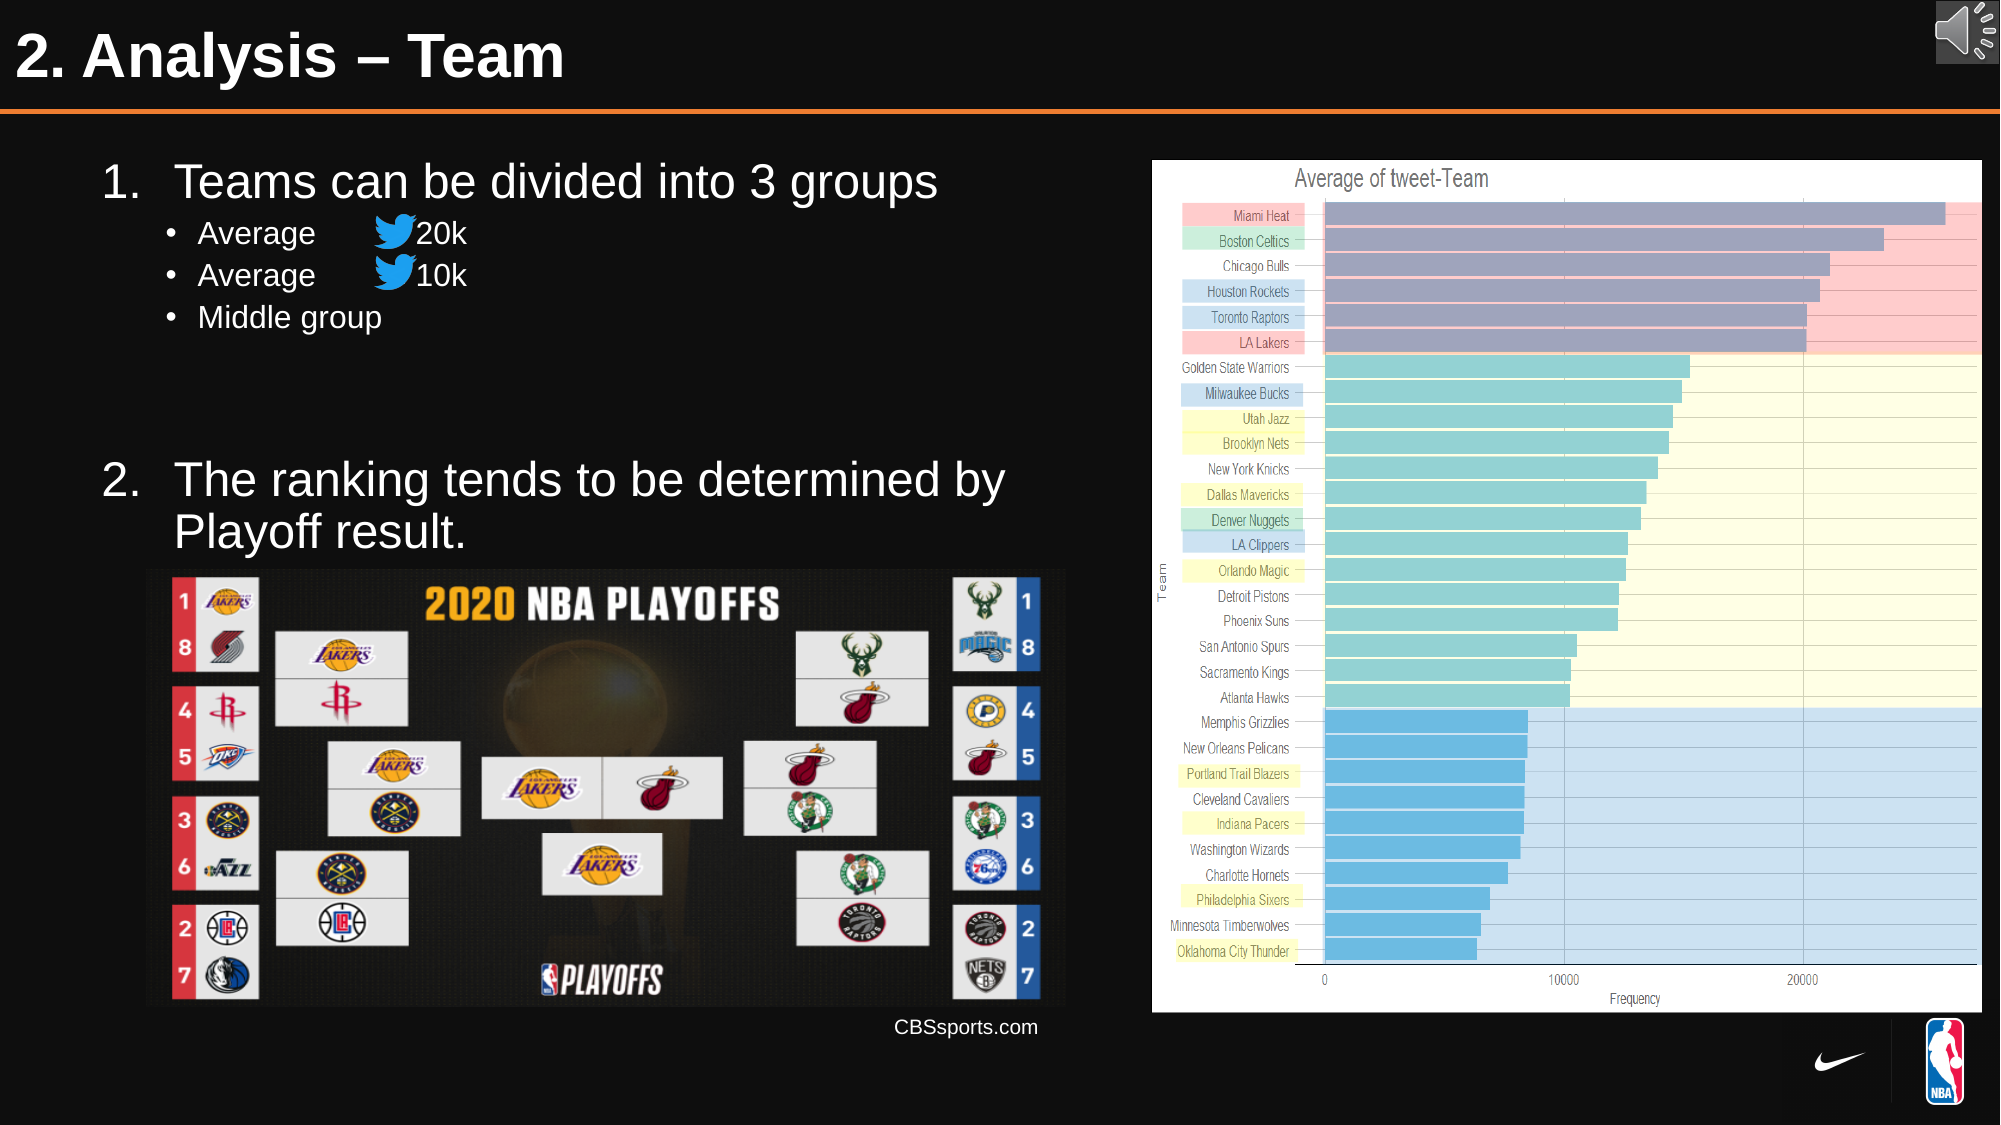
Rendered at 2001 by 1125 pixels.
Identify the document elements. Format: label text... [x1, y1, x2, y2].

picture [1934, 0, 2000, 66]
picture [1151, 159, 2000, 1122]
picture [146, 569, 1066, 1007]
picture [374, 254, 417, 290]
text_box CBSsports.com [835, 1007, 1054, 1046]
list Teams can be divided into 3 groups Average > 20k Average < 10k Middle group The ranking tends to be determined by Playoff result. [86, 147, 1097, 570]
title 2. Analysis – Team [0, 3, 2000, 109]
picture [374, 214, 417, 249]
